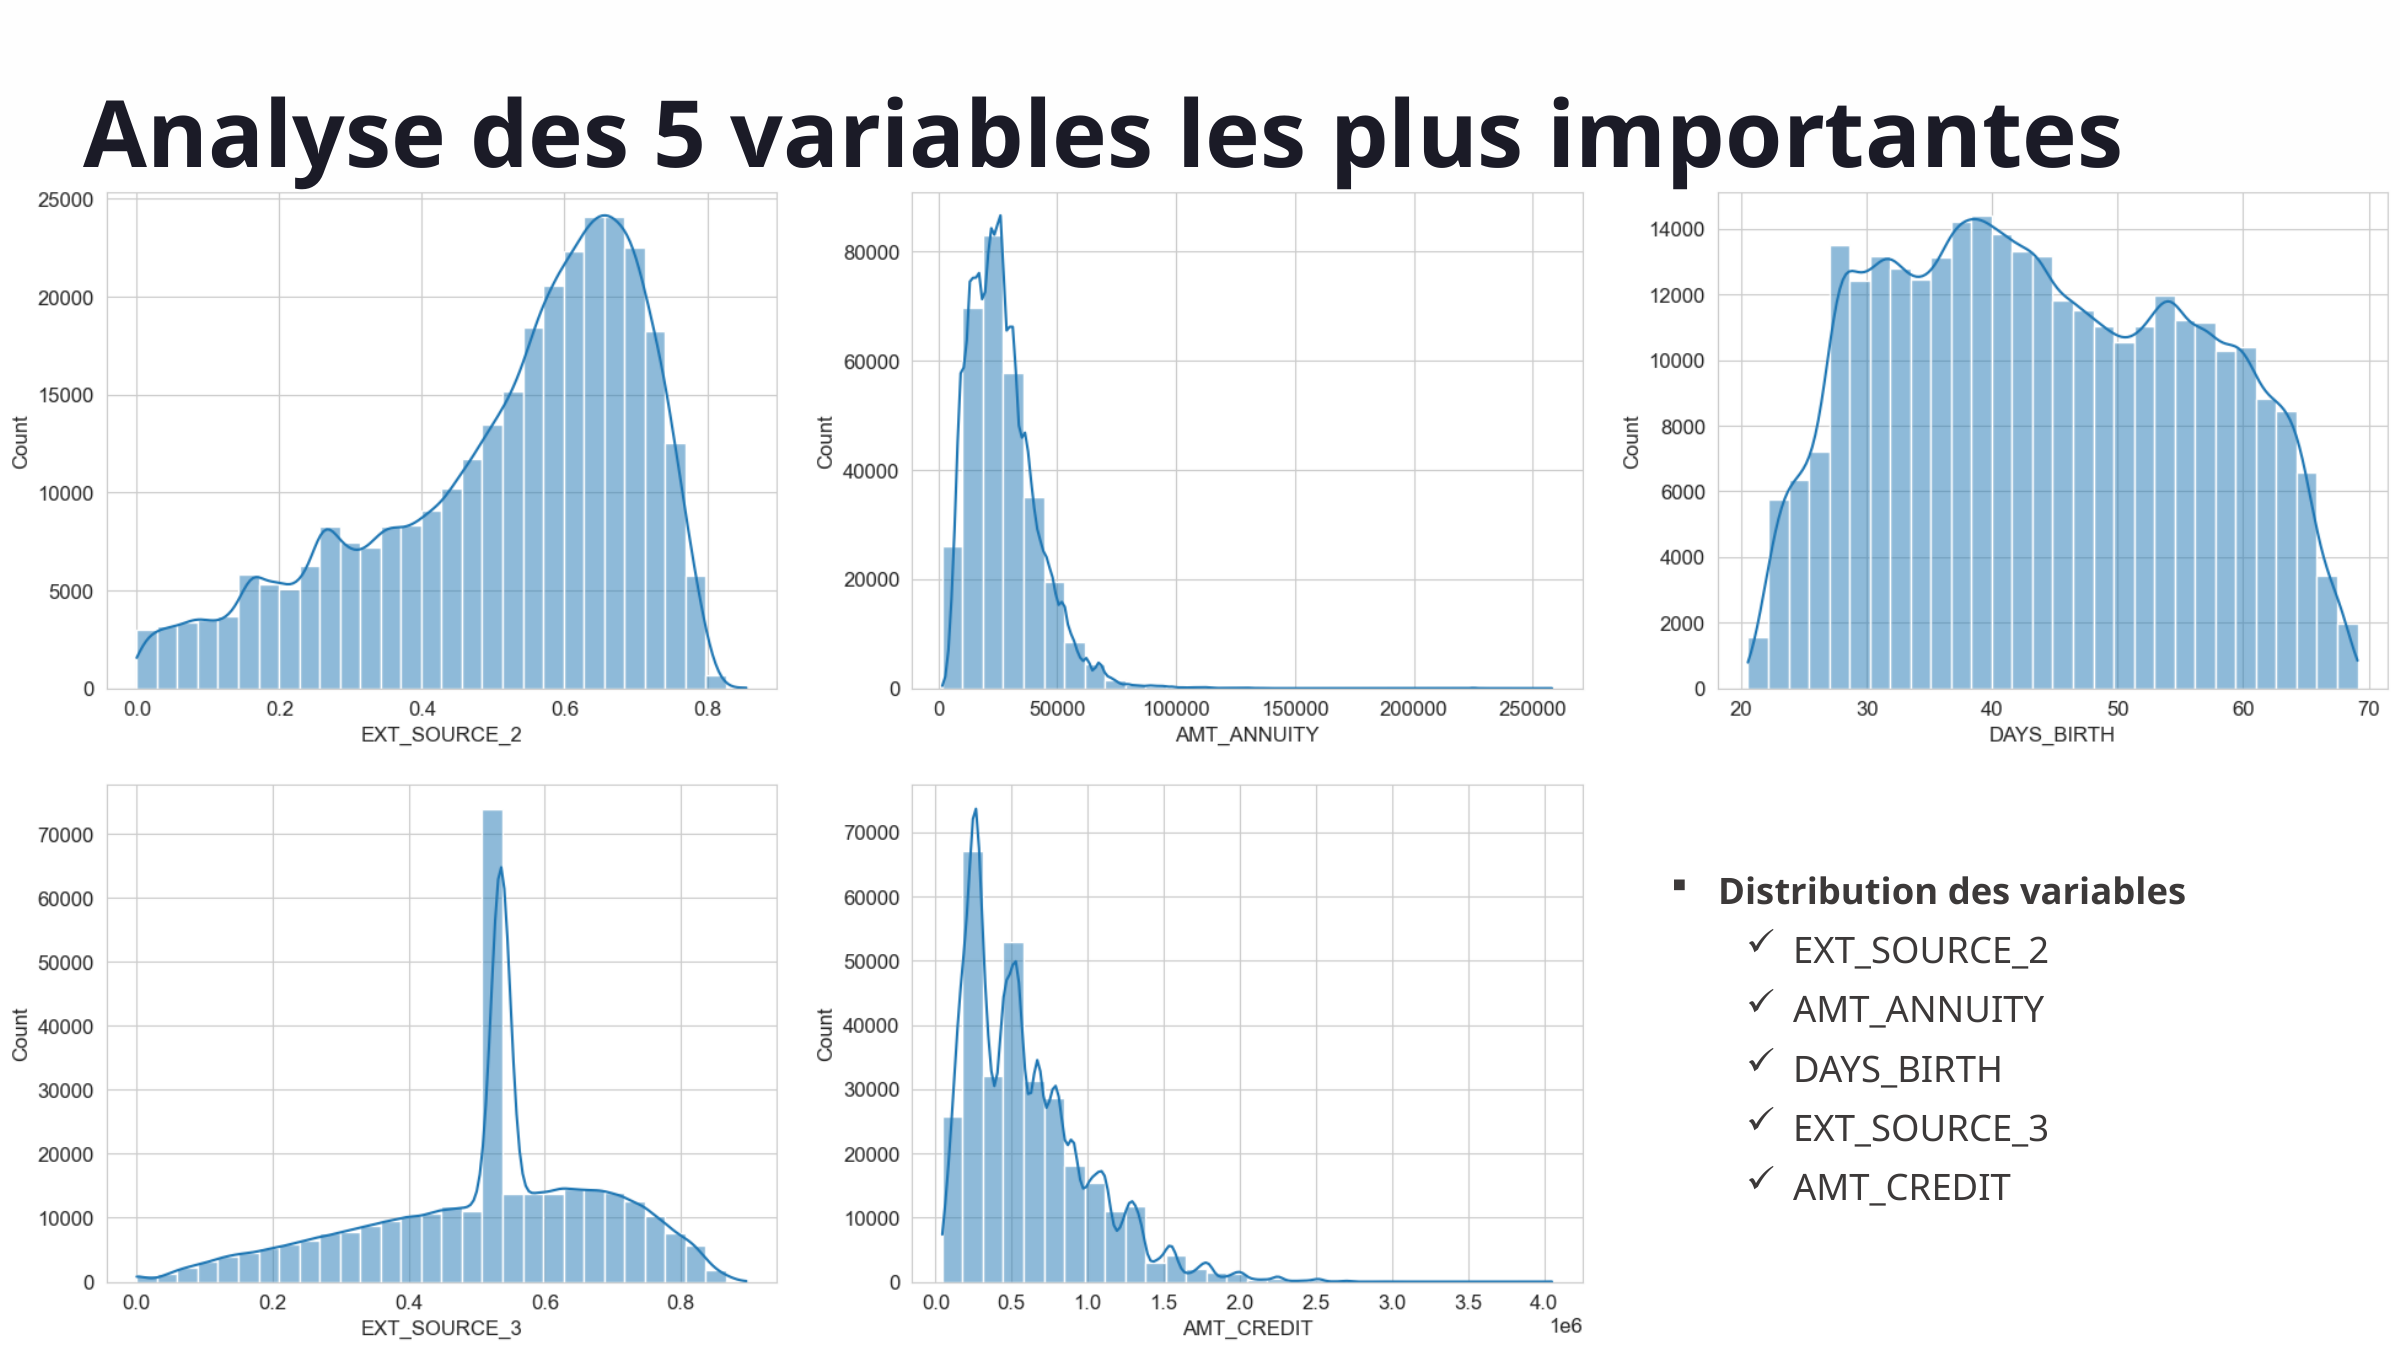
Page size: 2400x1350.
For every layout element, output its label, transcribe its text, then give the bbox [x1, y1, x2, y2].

picture [0, 180, 2400, 1350]
text_box Analyse des 5 variables les plus importantes [83, 70, 2315, 180]
